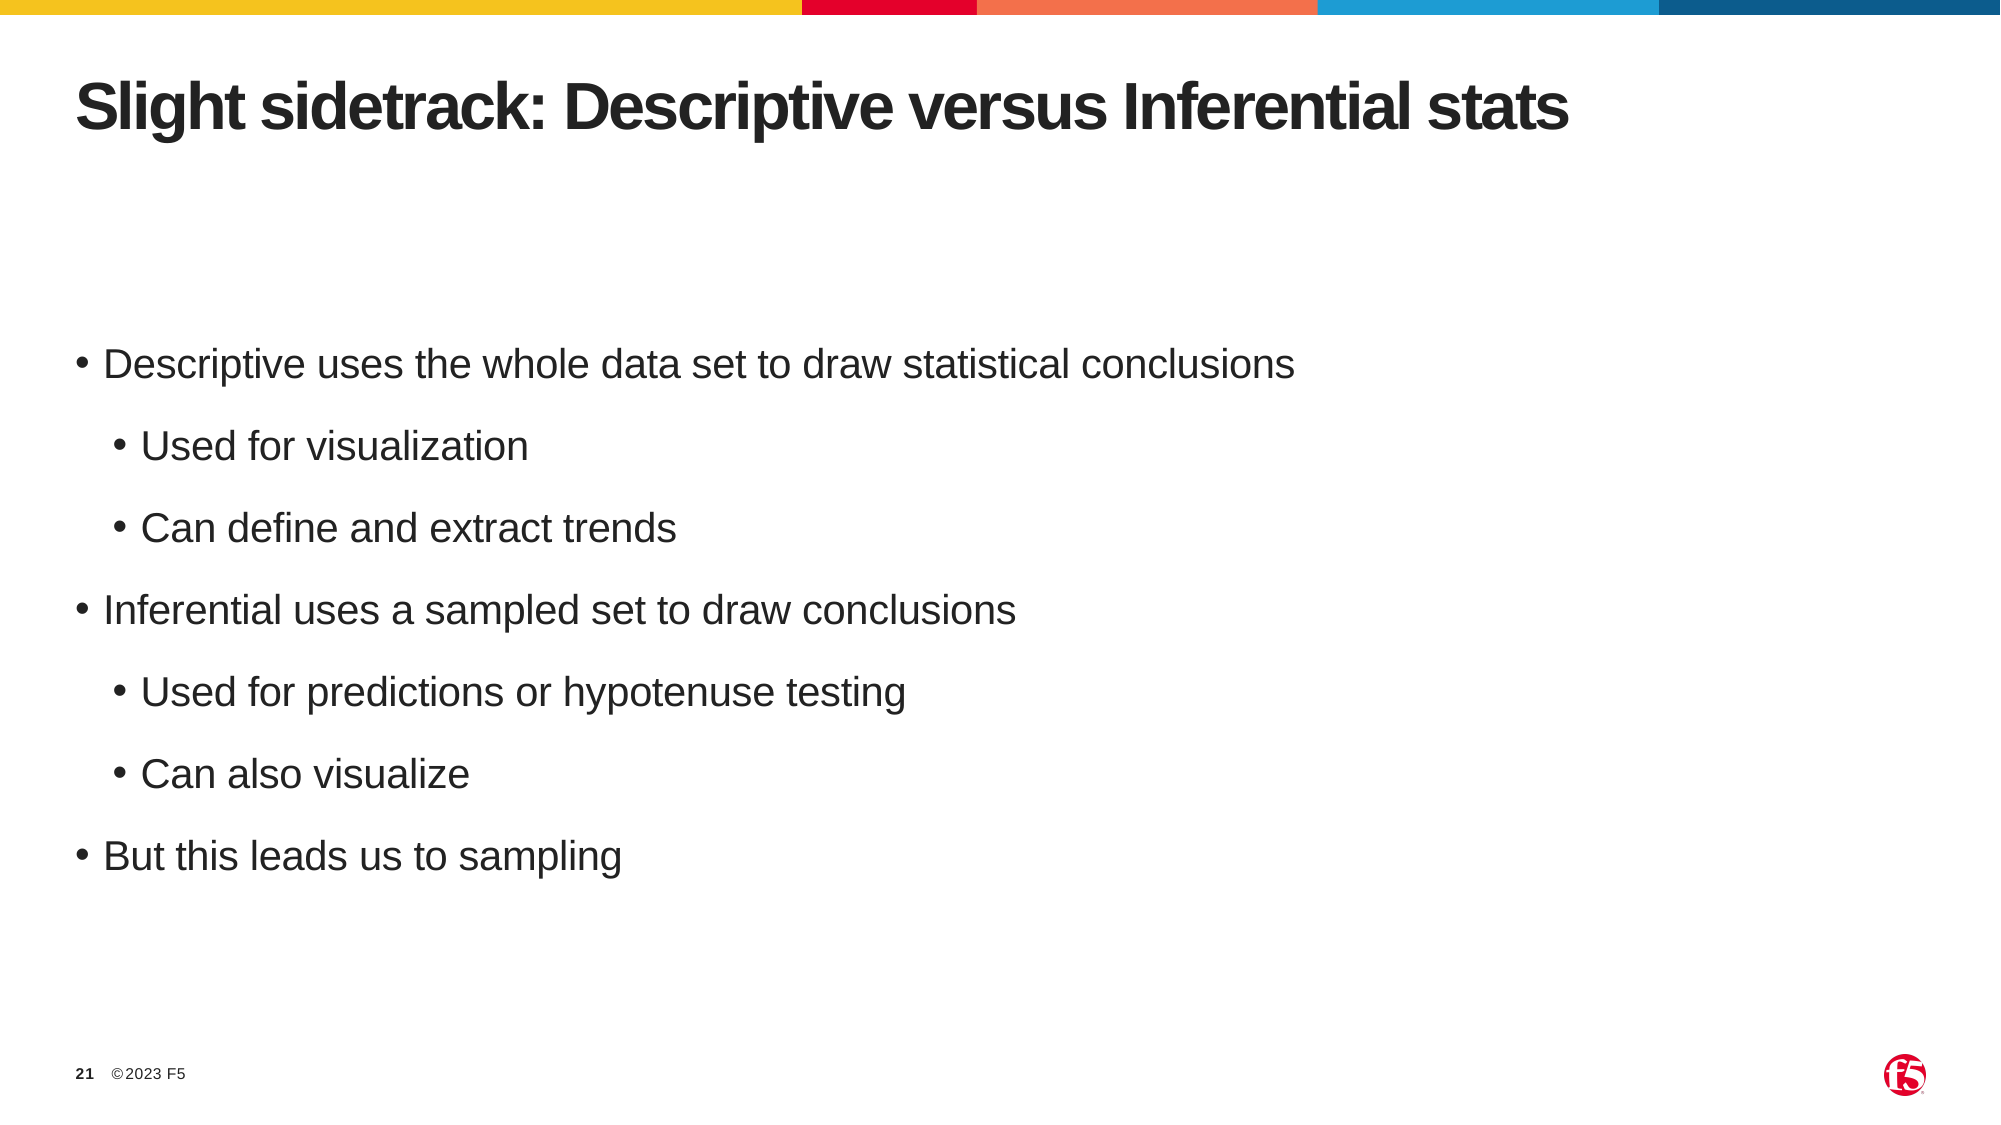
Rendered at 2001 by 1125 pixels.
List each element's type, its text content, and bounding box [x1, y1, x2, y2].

title Slight sidetrack: Descriptive versus Inferential stats [75, 75, 1925, 152]
list Descriptive uses the whole data set to draw statistical conclusions Used for visualization Can define and extract trends Inferential uses a sampled set to draw conclusions Used for predictions or hypotenuse testing Can also visualize But this leads us to sampling [75, 322, 1460, 1034]
picture [1884, 1054, 1926, 1096]
